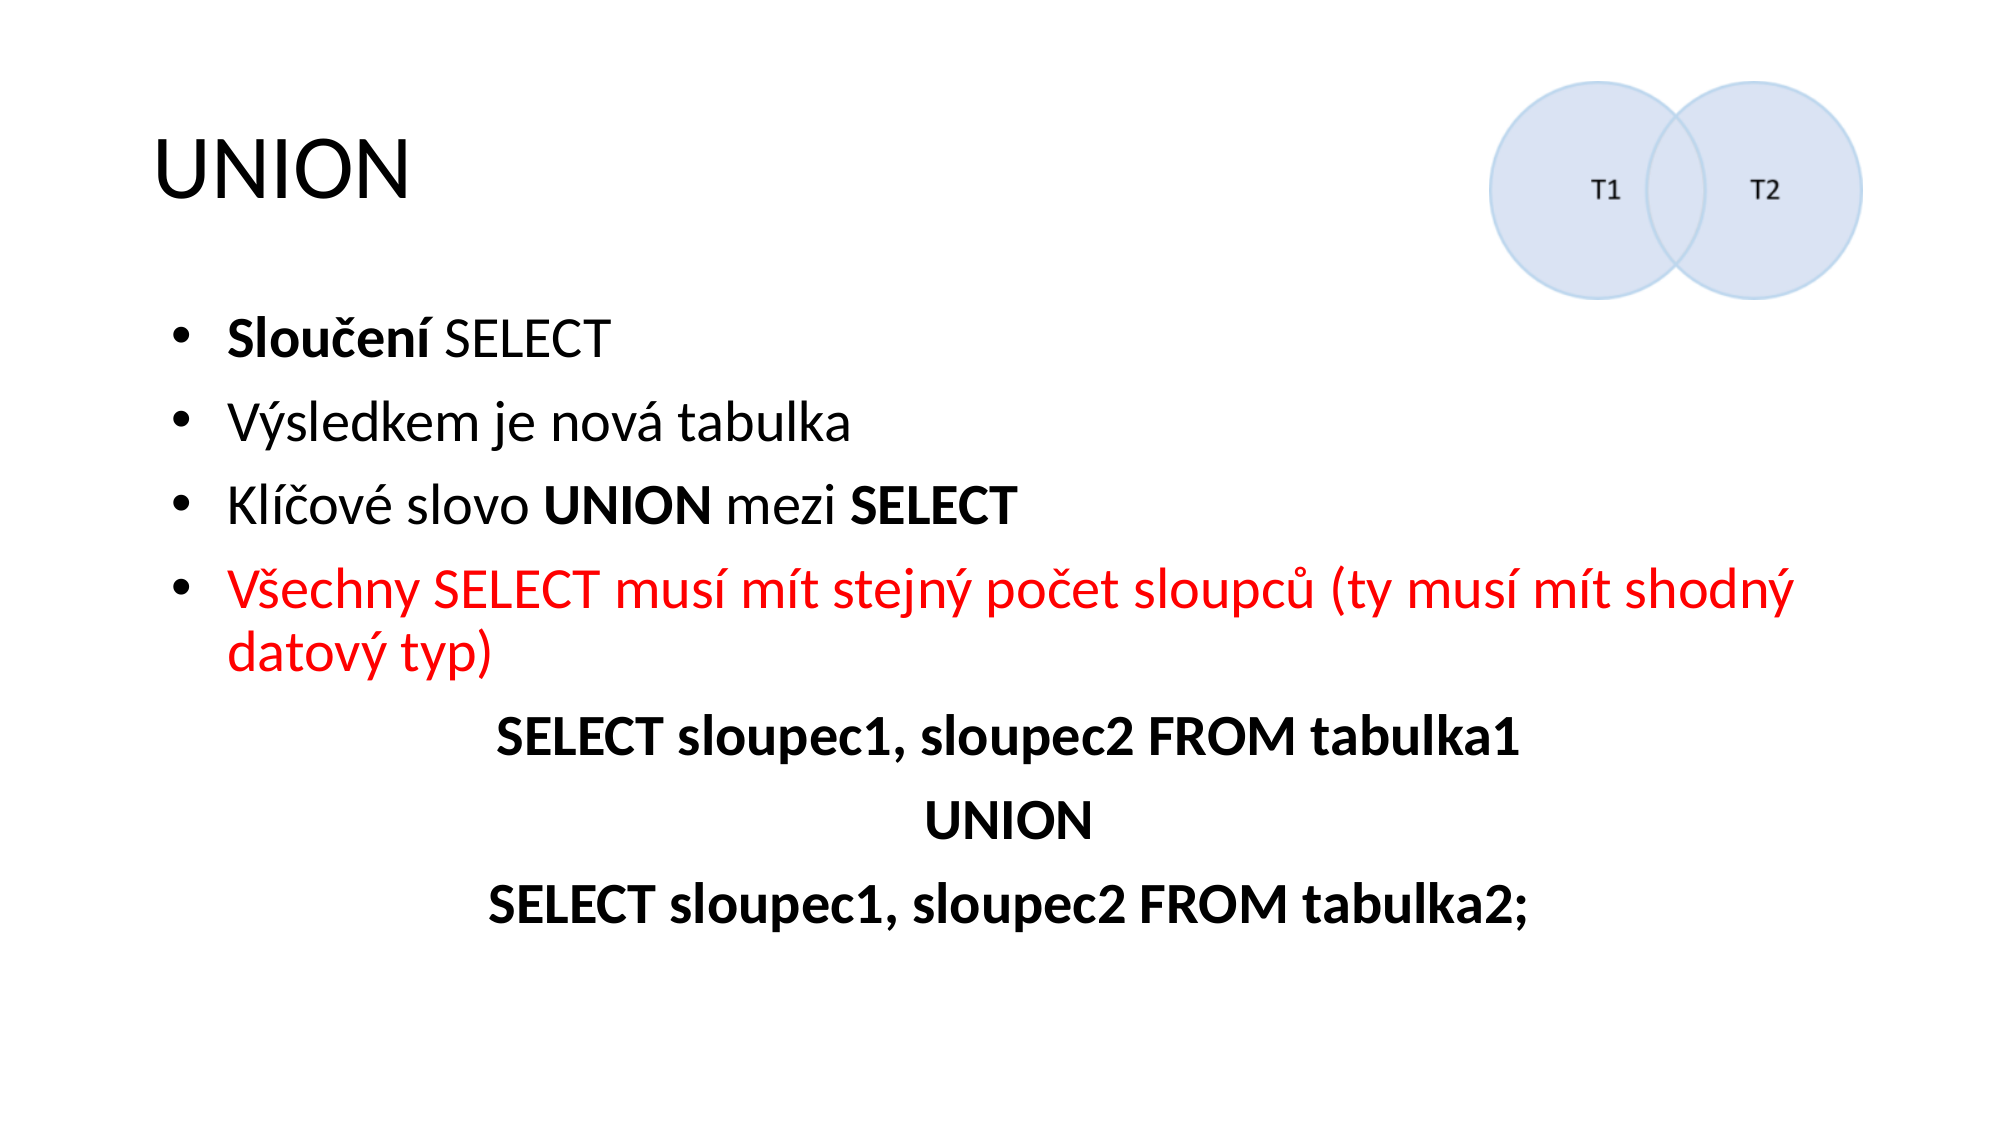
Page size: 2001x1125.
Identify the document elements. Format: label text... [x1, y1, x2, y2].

title UNION [137, 59, 1863, 278]
list Sloučení SELECT Výsledkem je nová tabulka Klíčové slovo UNION mezi SELECT Všechny SELECT musí mít stejný počet sloupců (ty musí mít shodný datový typ) SELECT sloupec1, sloupec2 FROM tabulka1 UNION SELECT sloupec1, sloupec2 FROM tabulka2; [137, 299, 1863, 1014]
picture [1489, 81, 1863, 300]
